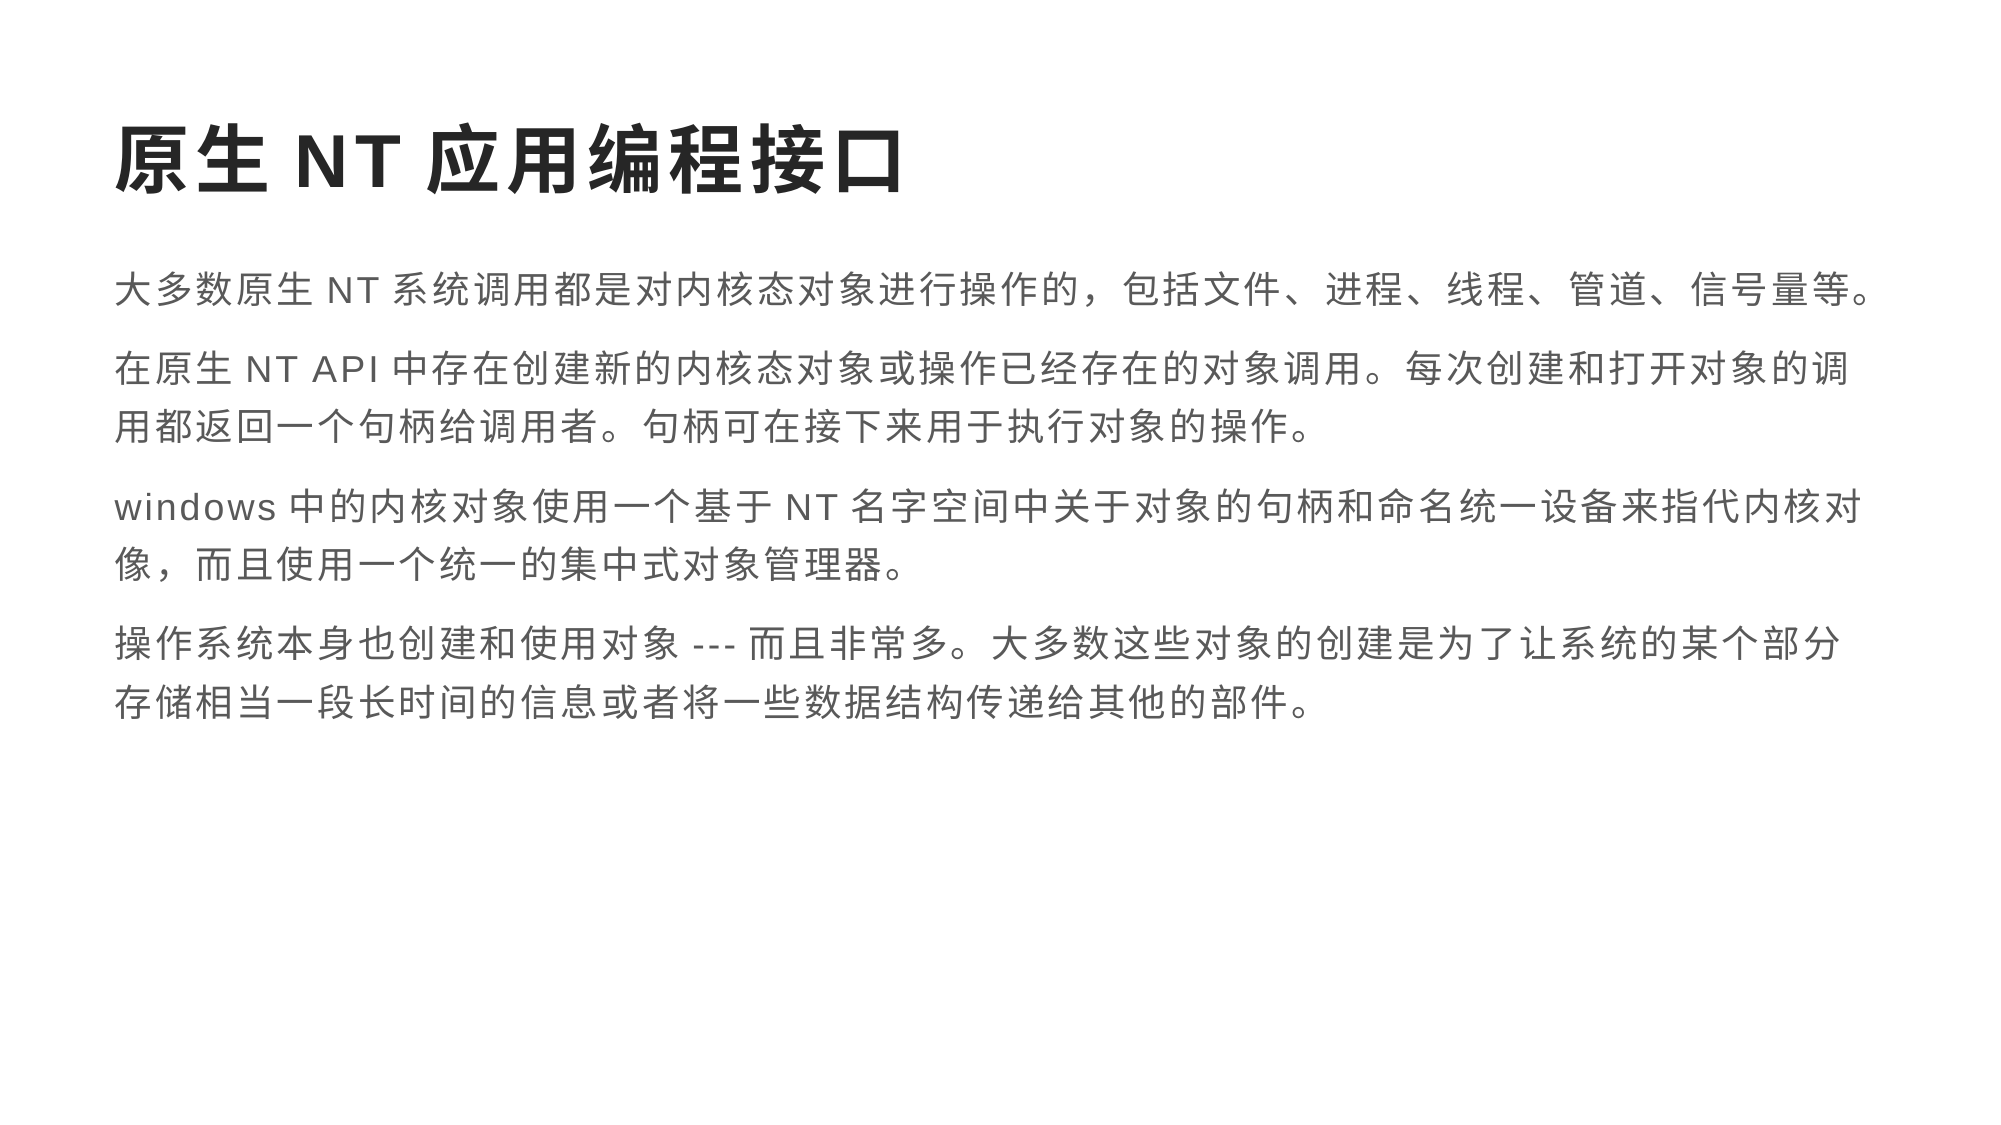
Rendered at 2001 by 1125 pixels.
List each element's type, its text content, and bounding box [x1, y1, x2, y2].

title 原生NT应用编程接口 [99, 99, 1900, 216]
list 大多数原生NT系统调用都是对内核态对象进行操作的，包括文件、进程、线程、管道、信号量等。 在原生NT API中存在创建新的内核态对象或操作已经存在的对象调用。每次创建和打开对象的调用都返回一个句柄给调用者。句柄可在接下来用于执行对象的操作。 windows中的内核对象使用一个基于NT名字空间中关于对象的句柄和命名统一设备来指代内核对像，而且使用一个统一的集中式对象管理器。 操作系统本身也创建和使用对象---而且非常多。大多数这些对象的创建是为了让系统的某个部分存储相当一段长时间的信息或者将一些数据结构传递给其他的部件。 [99, 244, 1900, 1026]
